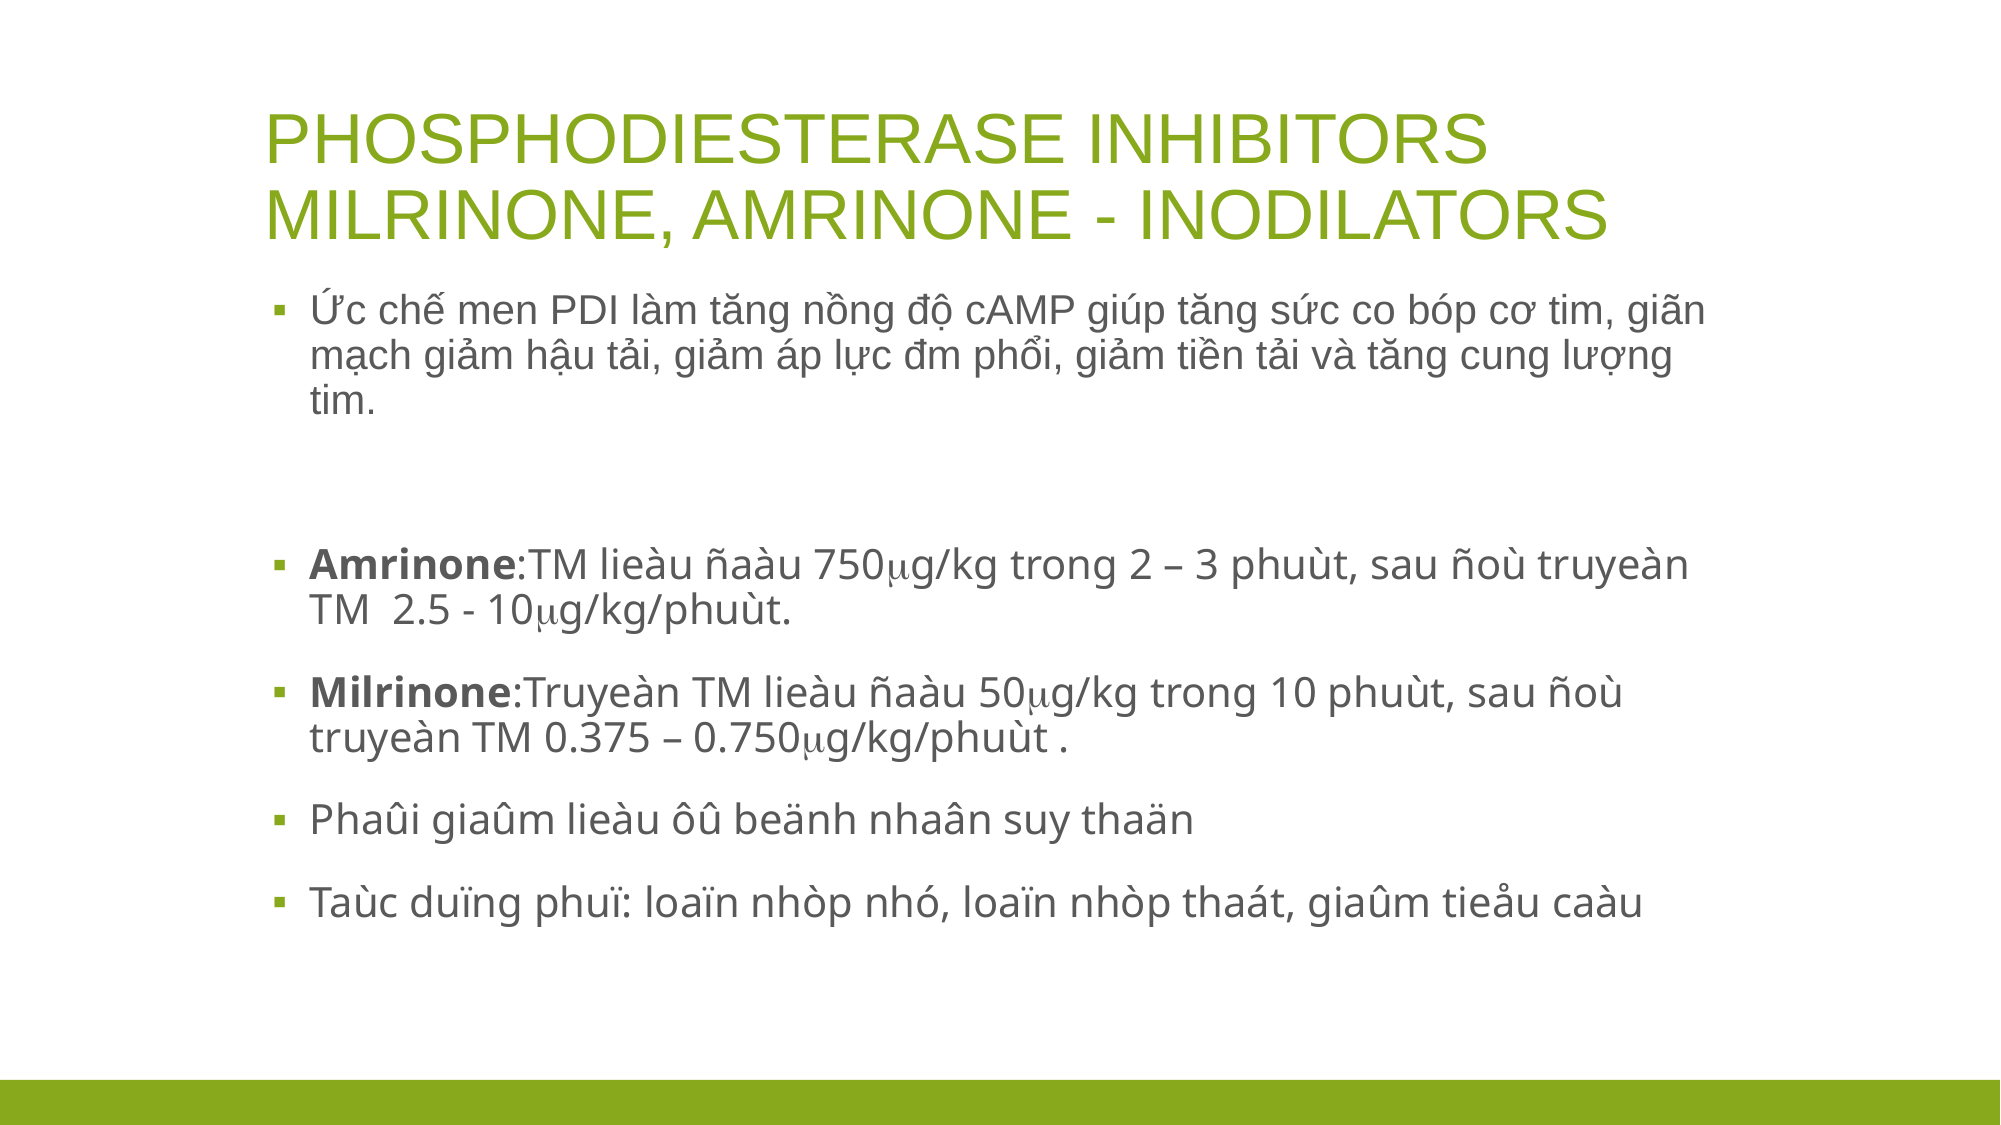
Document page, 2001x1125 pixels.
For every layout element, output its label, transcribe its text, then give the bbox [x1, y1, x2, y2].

list Ức chế men PDI làm tăng nồng độ cAMP giúp tăng sức co bóp cơ tim, giãn mạch giảm hậu tải, giảm áp lực đm phổi, giảm tiền tải và tăng cung lượng tim. Amrinone:TM lieàu ñaàu 750g/kg trong 2 – 3 phuùt, sau ñoù truyeàn TM 2.5 - 10g/kg/phuùt. Milrinone:Truyeàn TM lieàu ñaàu 50g/kg trong 10 phuùt, sau ñoù truyeàn TM 0.375 – 0.750g/kg/phuùt . Phaûi giaûm lieàu ôû beänh nhaân suy thaän Taùc duïng phuï: loaïn nhòp nhó, loaïn nhòp thaát, giaûm tieåu caàu [249, 281, 1750, 1013]
title PHOSPHODIESTERASE INHIBITORS MILRINONE, AMRINONE - INODILATORS [249, 75, 1750, 263]
